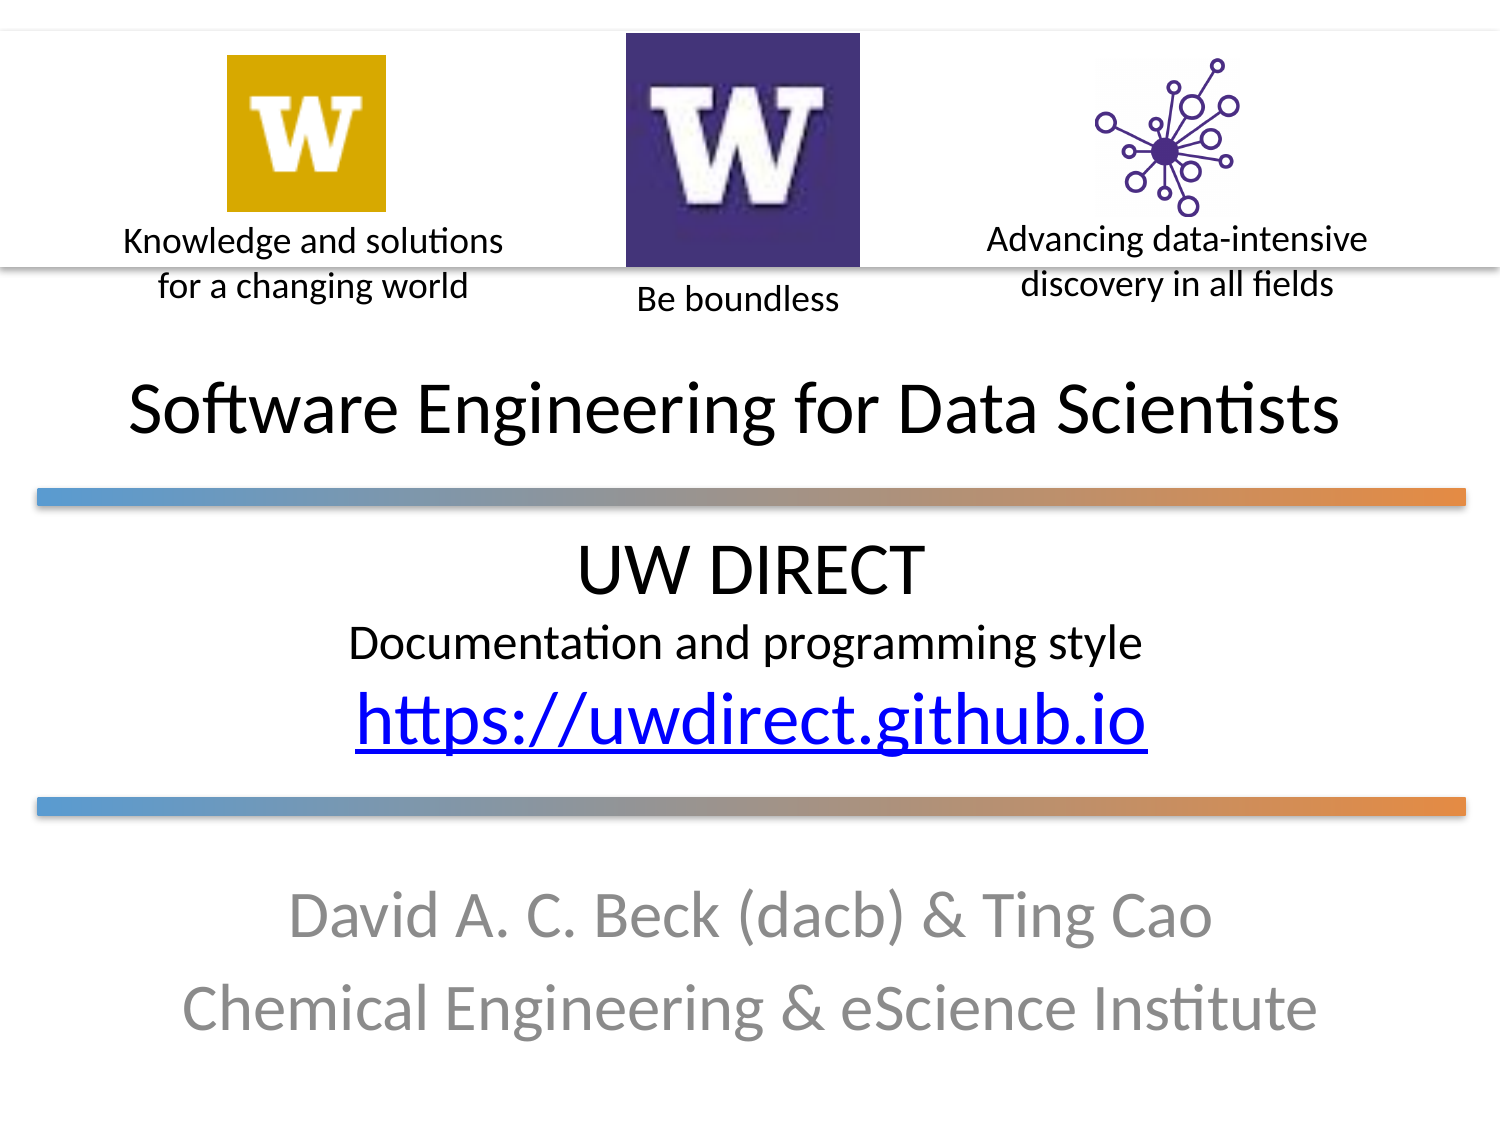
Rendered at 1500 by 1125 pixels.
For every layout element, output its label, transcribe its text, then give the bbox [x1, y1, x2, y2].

text_box UW DIRECT Documentation and programming style https://uwdirect.github.io [37, 461, 1466, 818]
picture [626, 33, 860, 267]
picture [227, 55, 387, 213]
text_box [859, 31, 1500, 267]
picture [1095, 58, 1240, 218]
text_box [0, 31, 628, 267]
title Software Engineering for Data Scientists [97, 341, 1373, 461]
text_box Knowledge and solutions for a changing world [97, 208, 530, 314]
subtitle David A. C. Beck (dacb) & Ting Cao Chemical Engineering & eScience Institute [37, 862, 1466, 1052]
text_box Be boundless [556, 266, 921, 326]
text_box Advancing data-intensive discovery in all fields [944, 206, 1411, 312]
